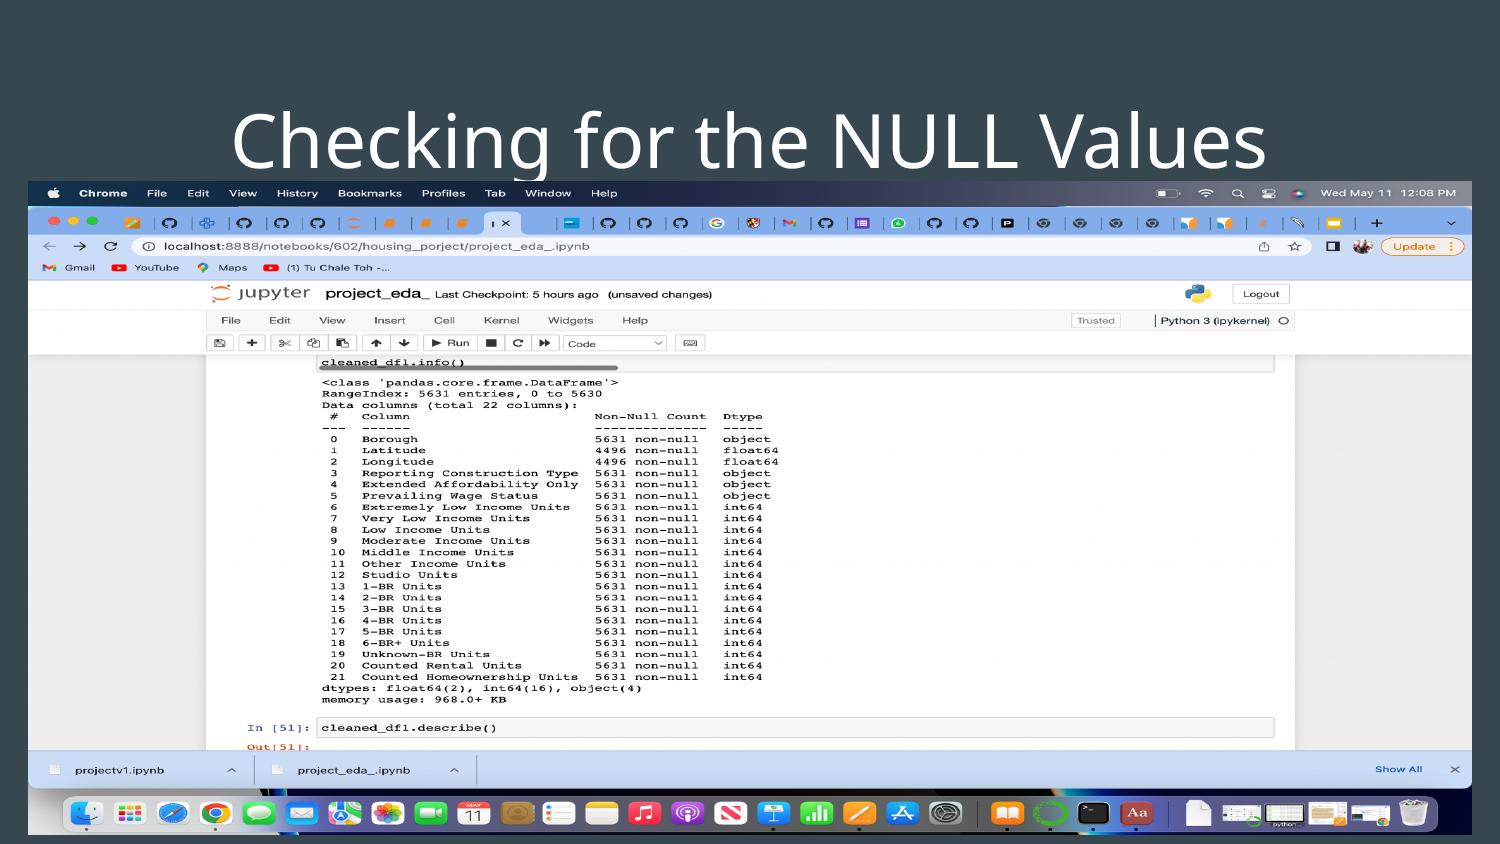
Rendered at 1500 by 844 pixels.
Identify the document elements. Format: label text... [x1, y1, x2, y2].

title Checking for the NULL Values [105, 67, 1394, 179]
picture [28, 180, 1472, 835]
